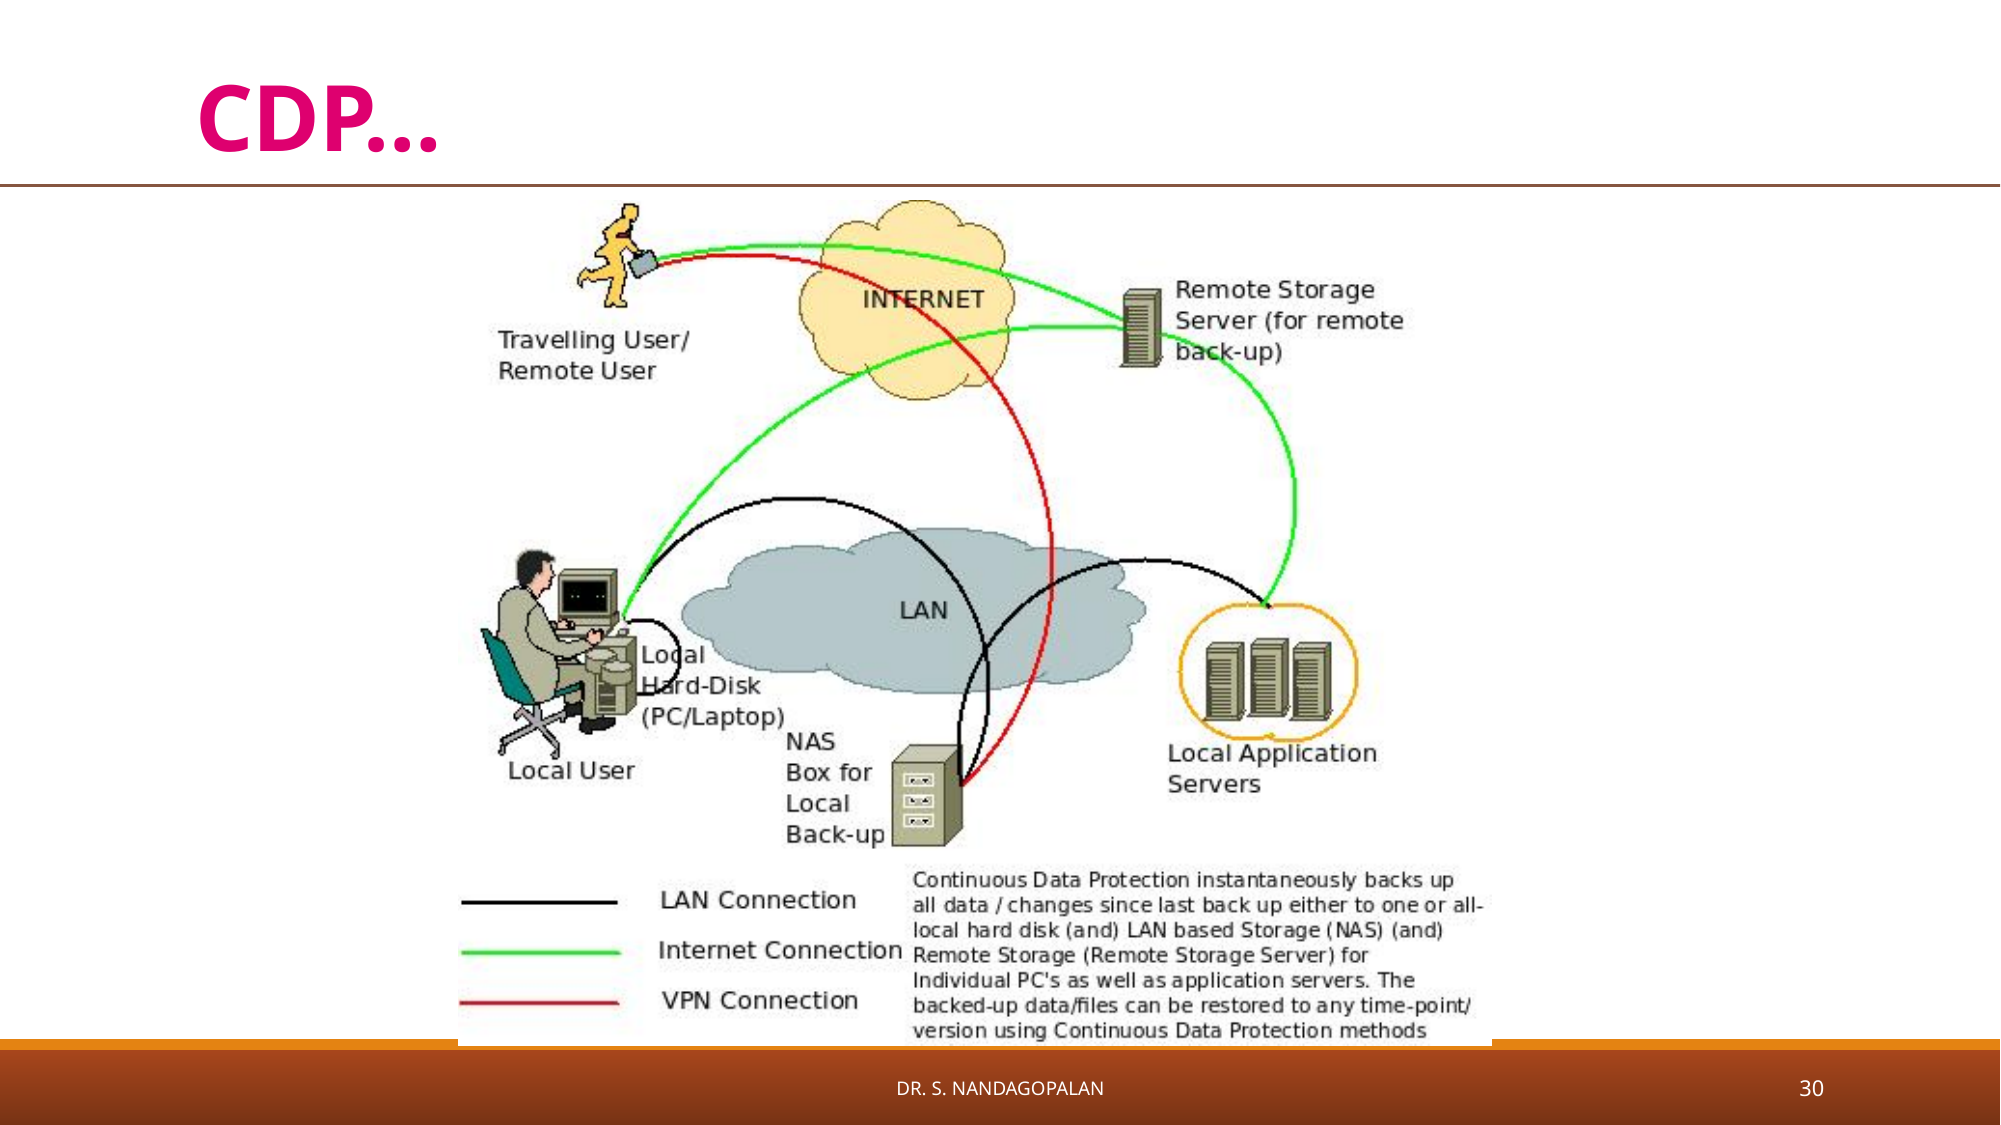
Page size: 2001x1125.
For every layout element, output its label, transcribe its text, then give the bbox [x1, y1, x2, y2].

slide_number 30 [1624, 1059, 1840, 1120]
title CDP… [180, 47, 1691, 178]
footer Dr. S. Nandagopalan [604, 1059, 1396, 1120]
picture [457, 199, 1493, 1046]
